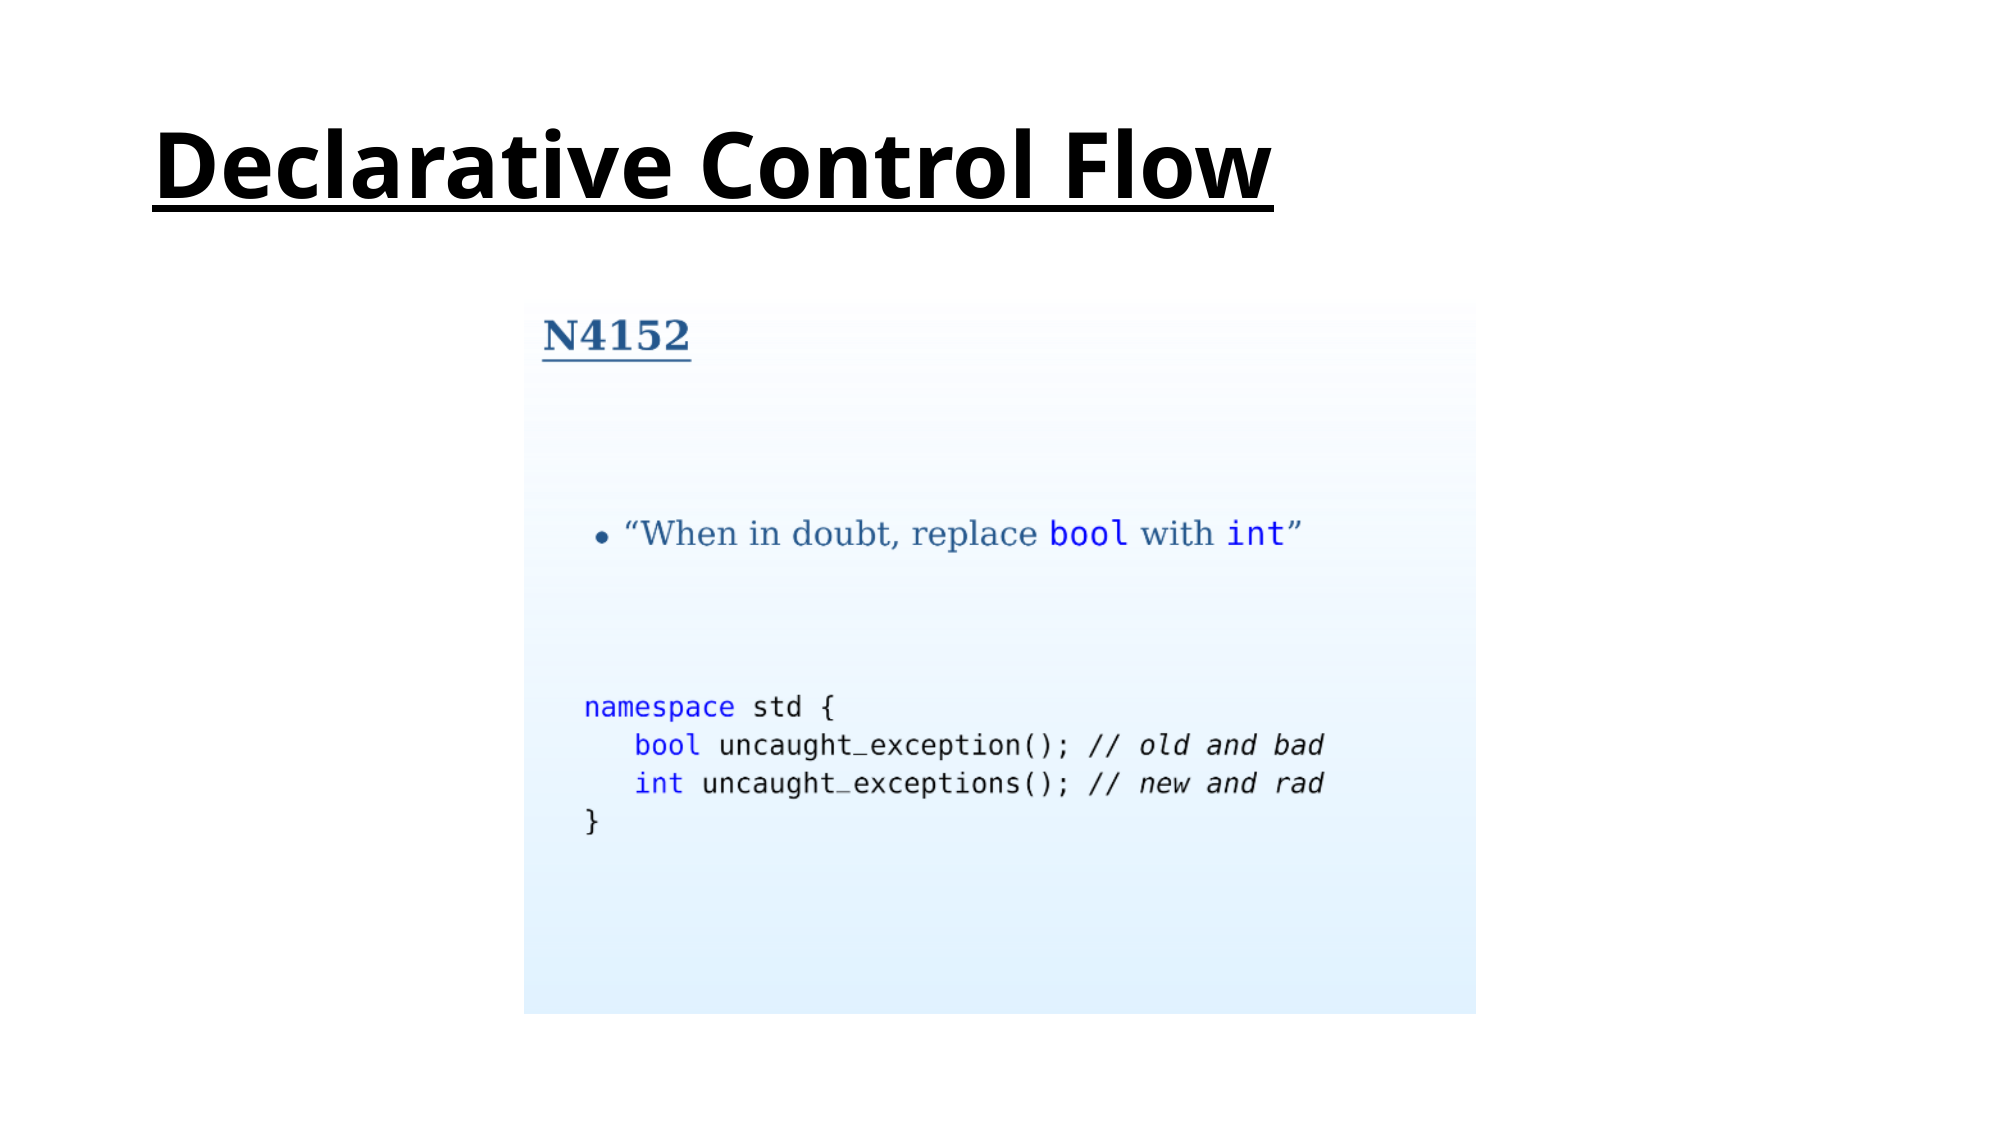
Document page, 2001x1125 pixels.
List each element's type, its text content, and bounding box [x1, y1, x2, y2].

title Declarative Control Flow [137, 59, 1863, 278]
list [524, 299, 1476, 1014]
